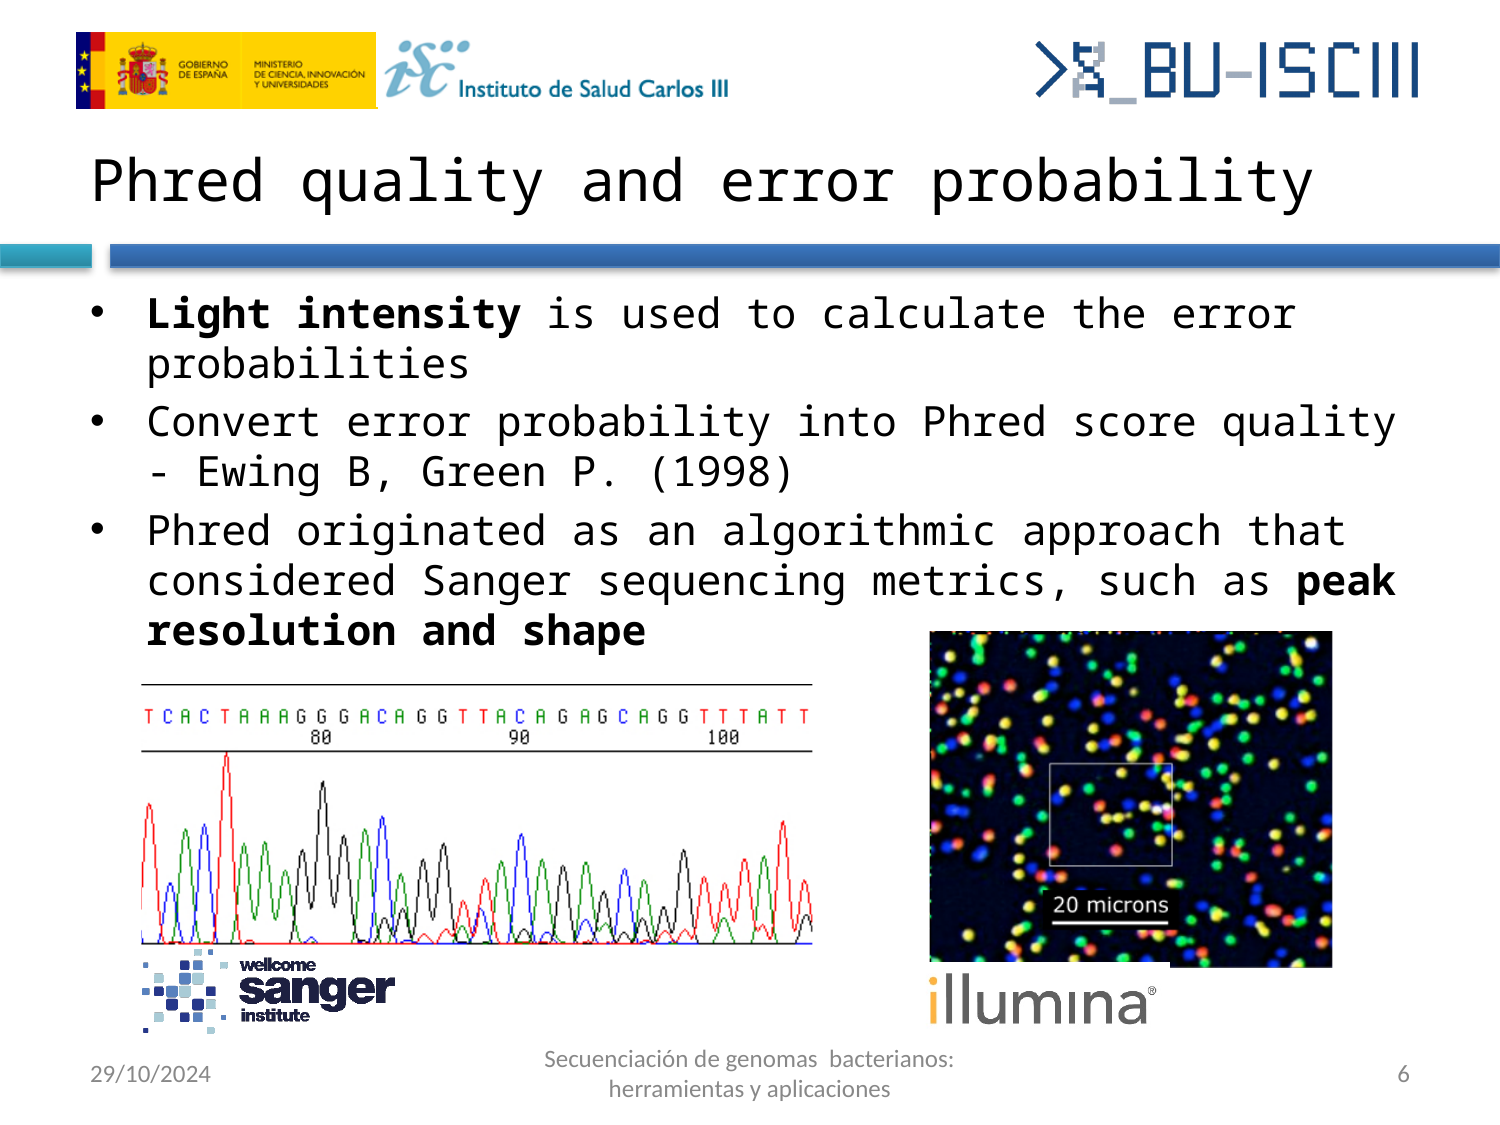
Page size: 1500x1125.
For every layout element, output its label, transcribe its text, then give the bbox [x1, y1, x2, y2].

picture [141, 684, 813, 1036]
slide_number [75, 1042, 425, 1103]
picture [76, 32, 809, 109]
list Light intensity is used to calculate the error probabilities Convert error probability into Phred score quality - Ewing B, Green P. (1998) Phred originated as an algorithmic approach that considered Sanger sequencing metrics, such as peak resolution and shape [75, 278, 1425, 970]
slide_number ‹#› [1074, 1042, 1425, 1103]
picture [1021, 0, 1436, 138]
picture [915, 631, 1333, 1036]
footer Secuenciación de genomas bacterianos: herramientas y aplicaciones [512, 1042, 988, 1103]
title Phred quality and error probability [75, 113, 1425, 244]
